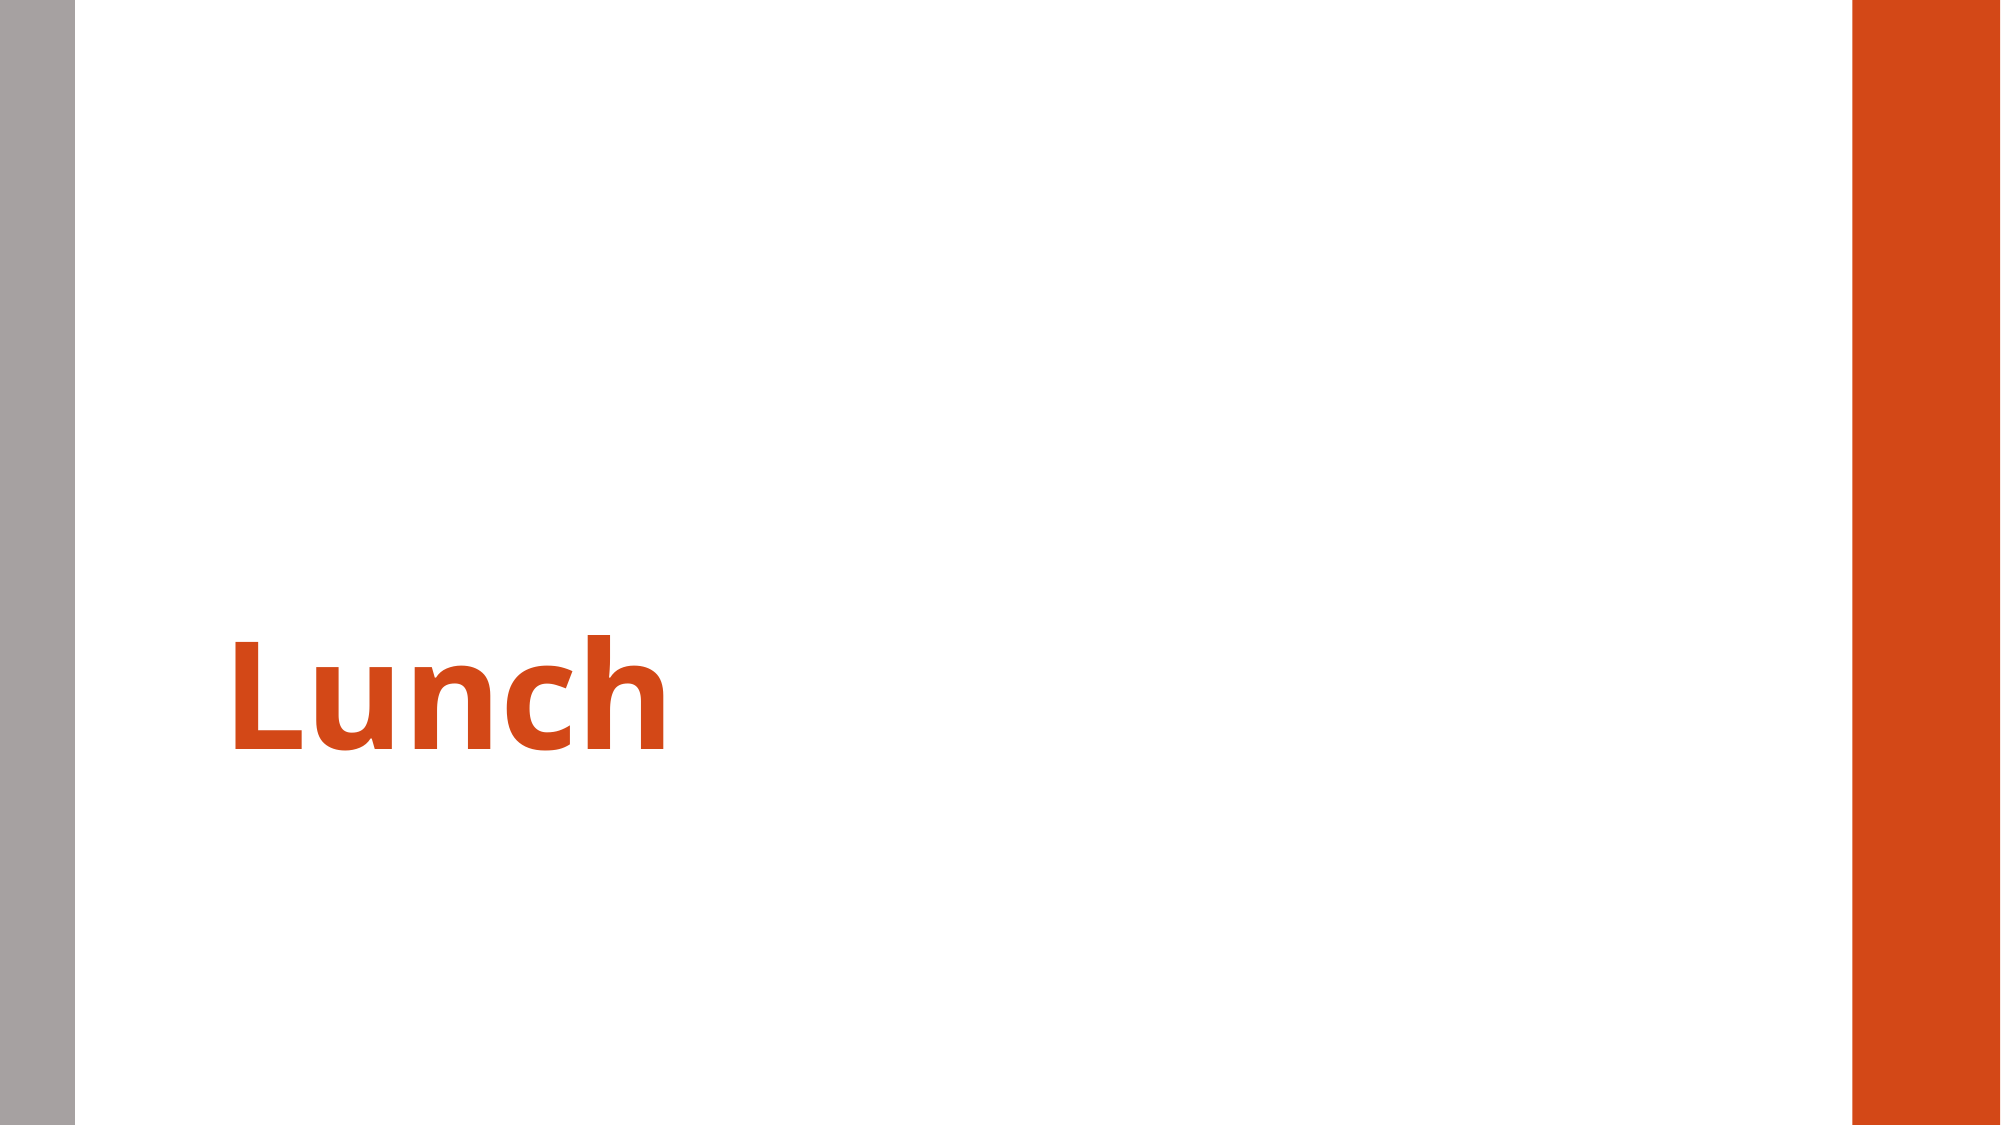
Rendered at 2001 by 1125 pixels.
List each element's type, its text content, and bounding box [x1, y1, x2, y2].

title Lunch [206, 124, 1752, 788]
